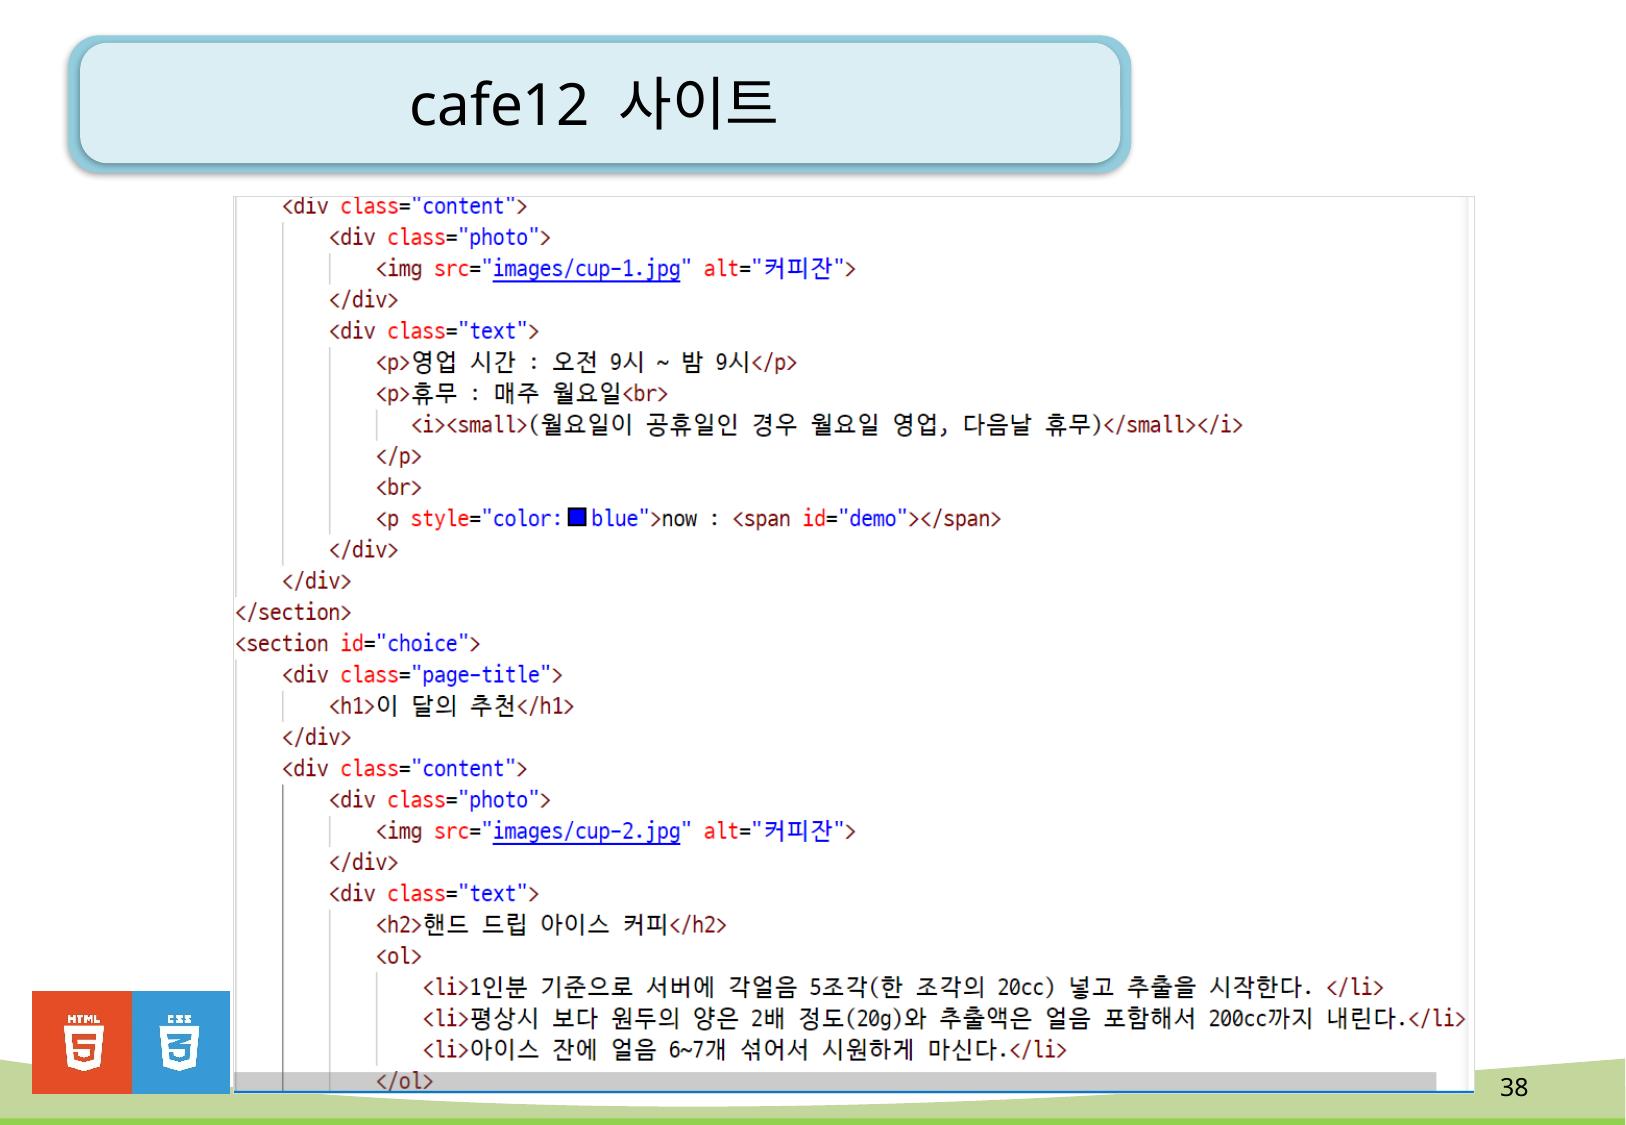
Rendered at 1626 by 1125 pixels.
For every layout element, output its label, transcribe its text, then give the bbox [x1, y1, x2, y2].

title cafe12 사이트 [68, 32, 1121, 173]
slide_number 38 [1452, 1058, 1544, 1119]
picture [32, 991, 230, 1094]
picture [233, 195, 1475, 1095]
